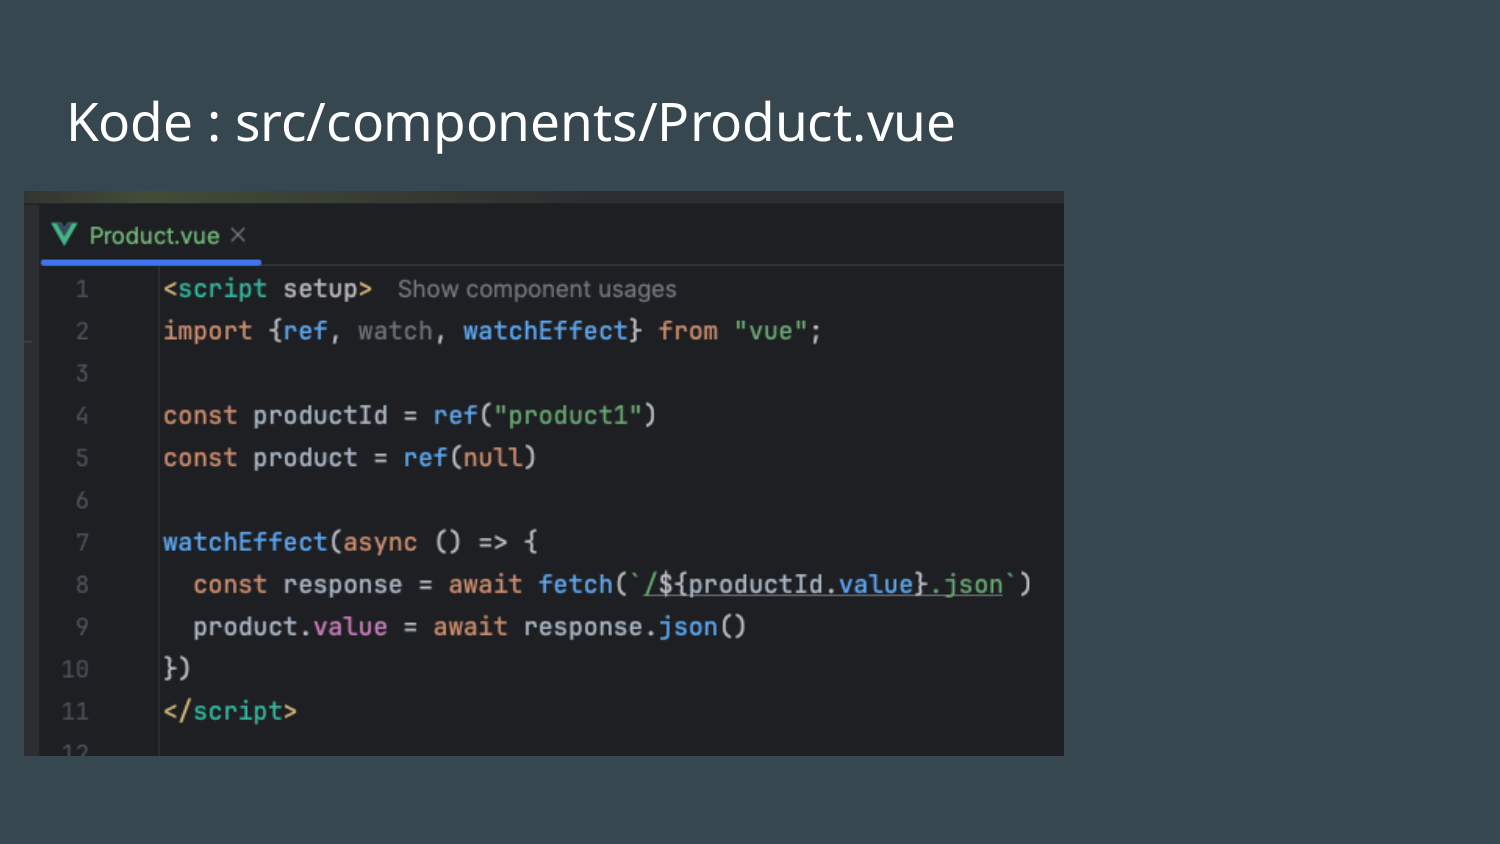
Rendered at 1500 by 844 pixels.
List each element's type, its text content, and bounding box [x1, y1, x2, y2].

picture [24, 191, 1065, 757]
title Kode : src/components/Product.vue [51, 72, 1449, 167]
